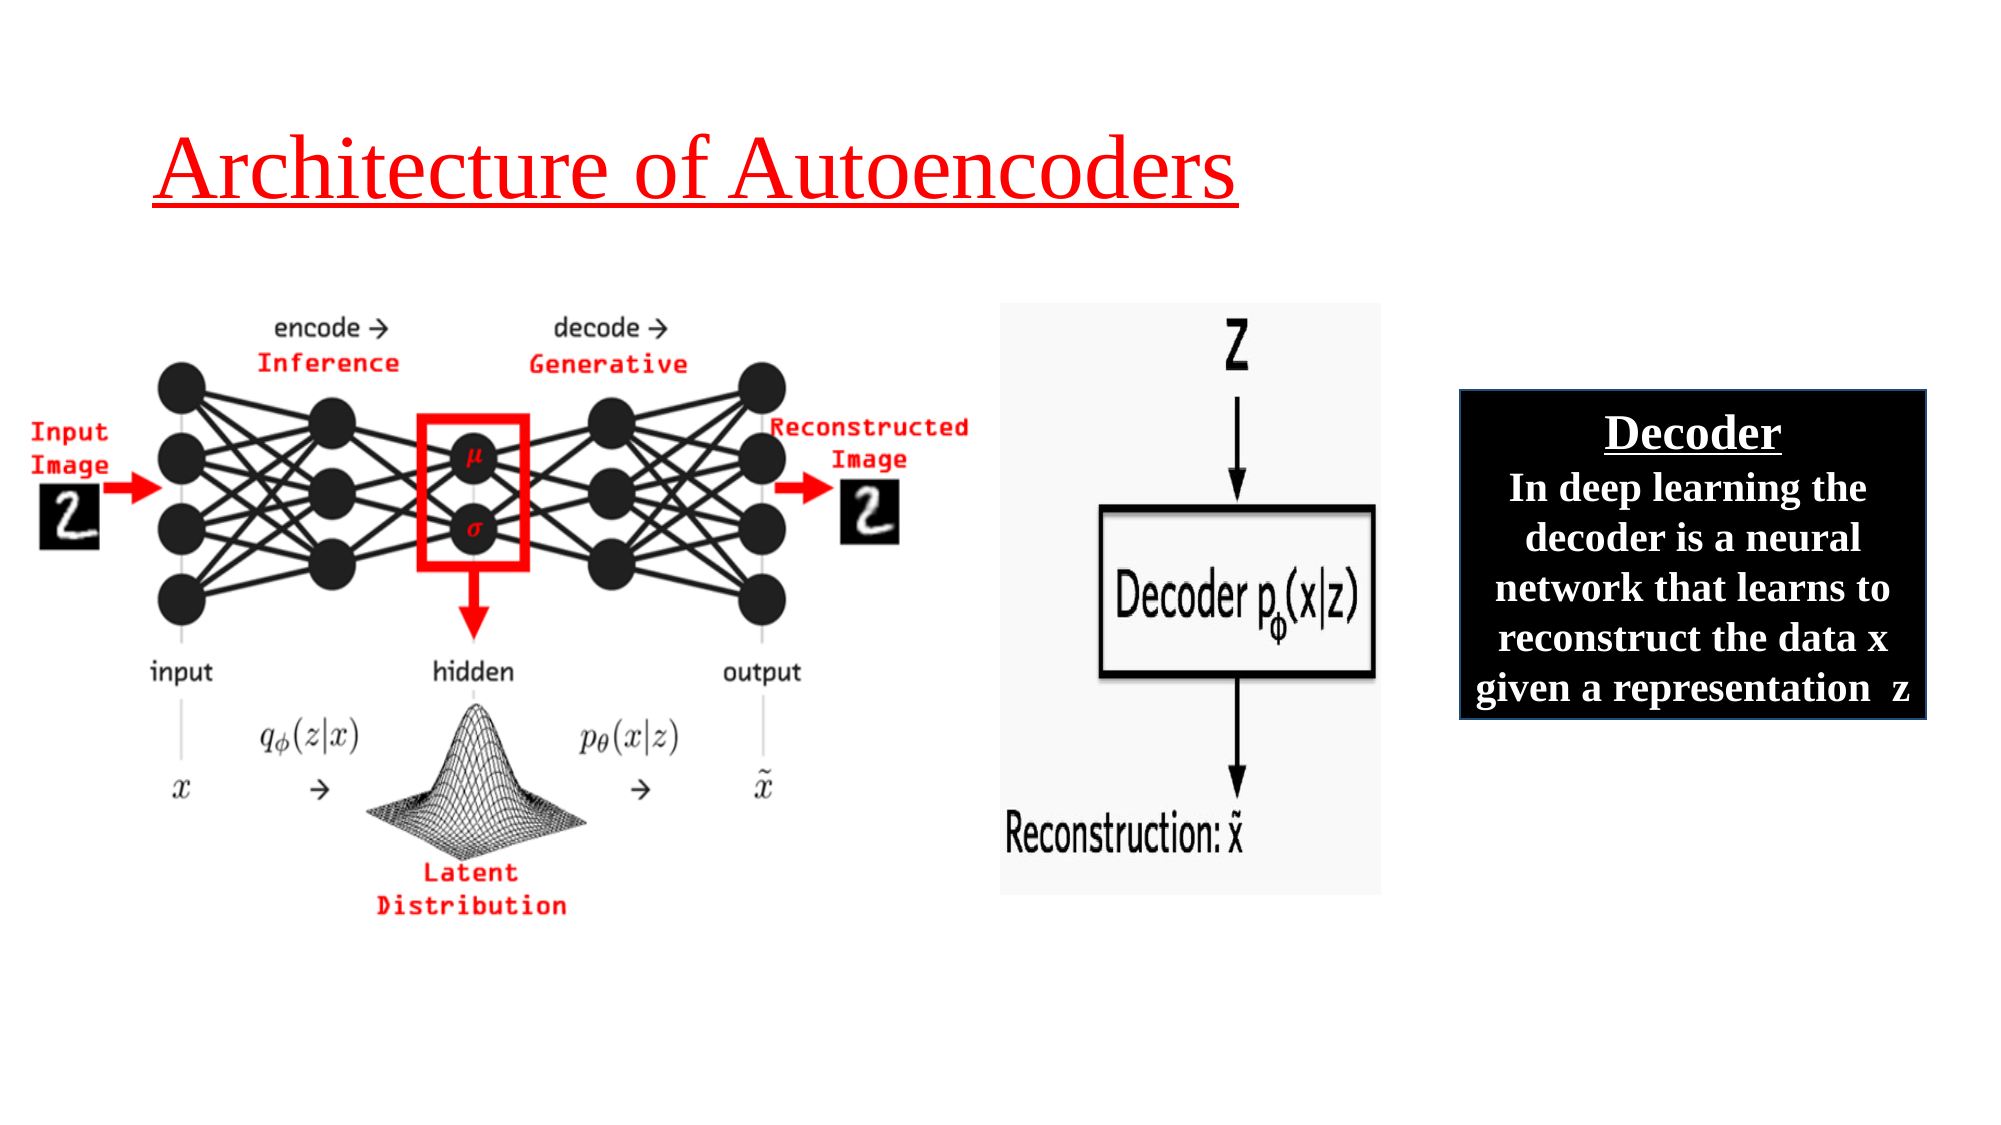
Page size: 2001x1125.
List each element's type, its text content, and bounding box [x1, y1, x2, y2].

text_box Decoder In deep learning the decoder is a neural network that learns to reconstruct the data x given a representation z [1460, 390, 1927, 720]
picture [999, 303, 1382, 895]
picture [22, 277, 969, 921]
title Architecture of Autoencoders [137, 59, 1863, 278]
